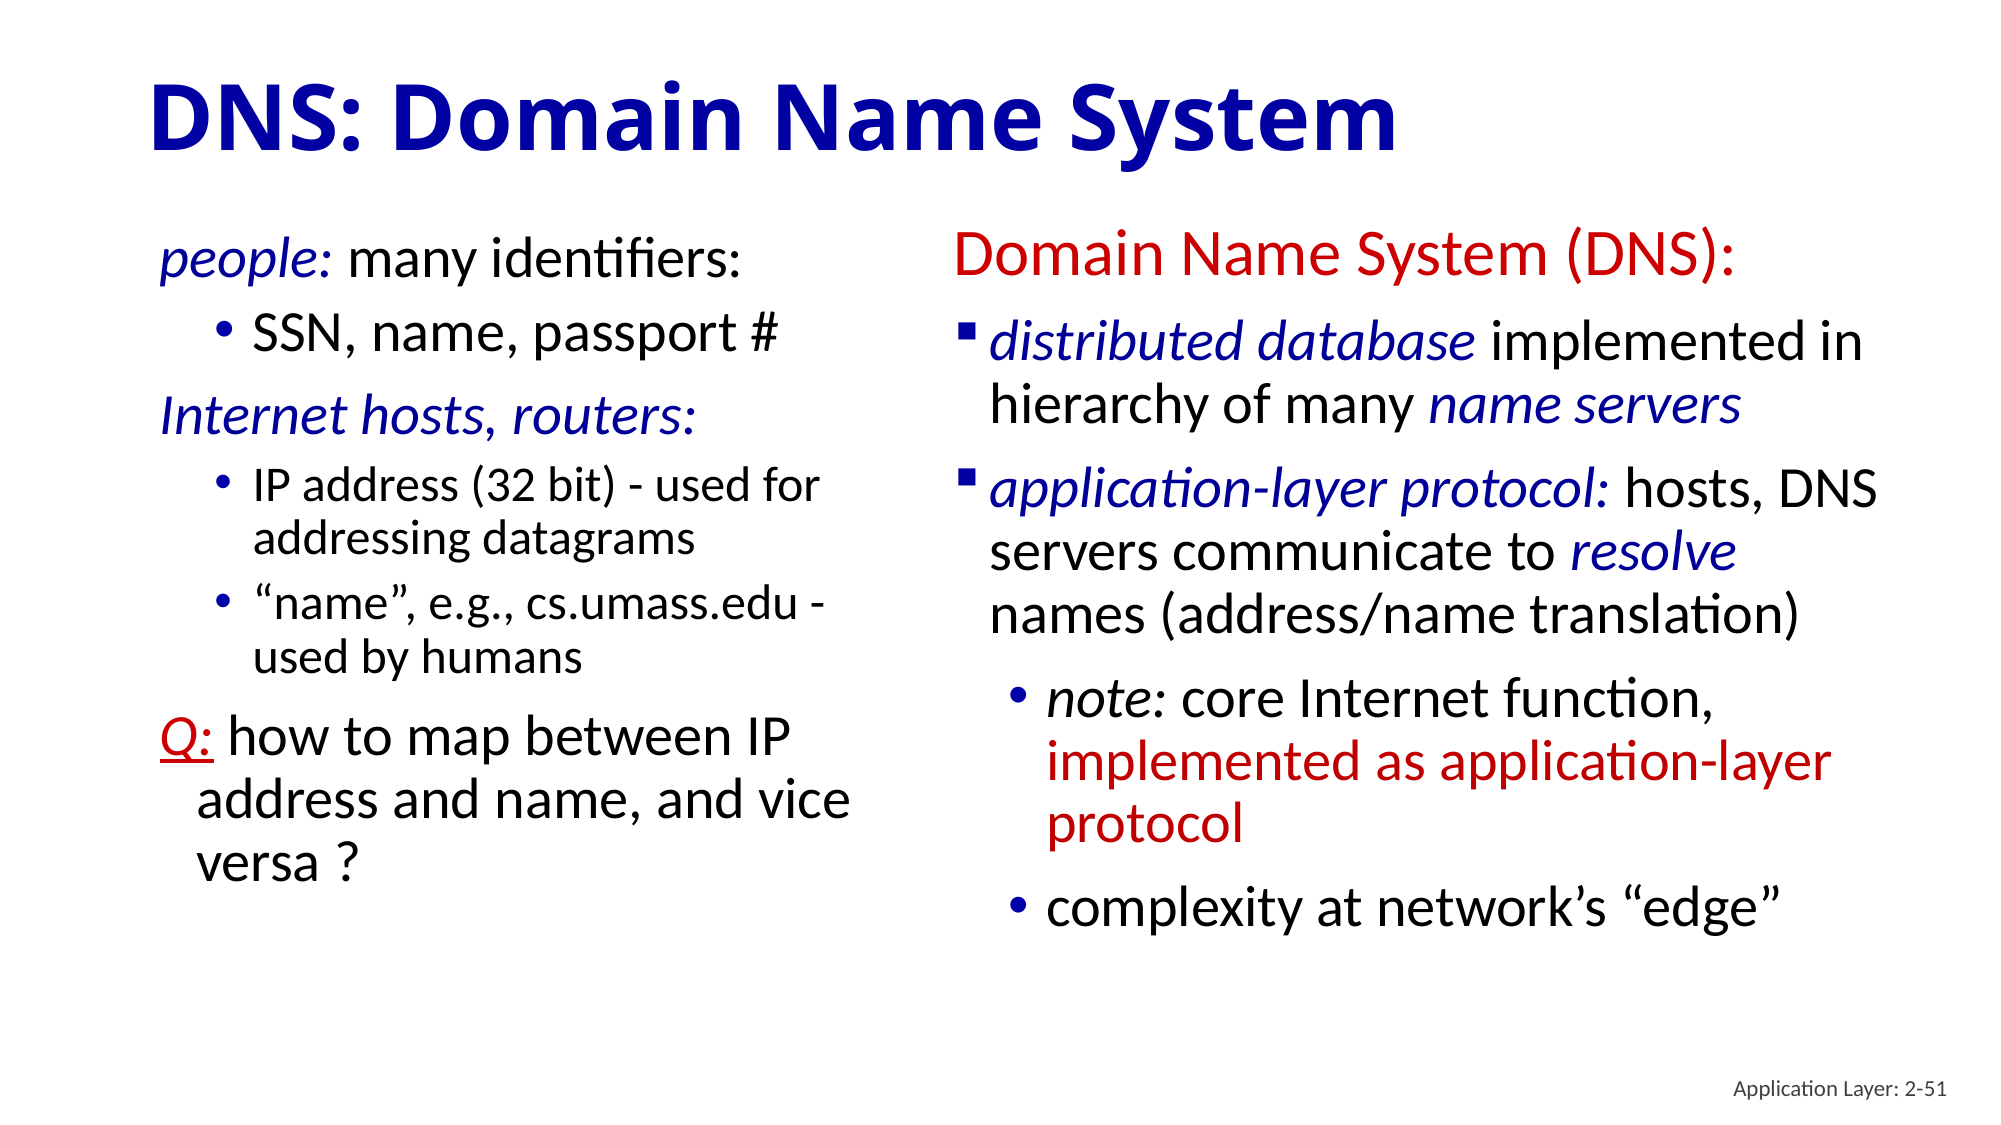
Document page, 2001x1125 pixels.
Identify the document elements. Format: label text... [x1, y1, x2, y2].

title DNS: Domain Name System [131, 47, 1856, 195]
text_box Domain Name System (DNS): distributed database implemented in hierarchy of many name servers application-layer protocol: hosts, DNS servers communicate to resolve names (address/name translation) note: core Internet function, implemented as application-layer protocol complexity at network’s “edge” [917, 210, 1916, 1032]
text_box people: many identifiers: SSN, name, passport # Internet hosts, routers: IP address (32 bit) - used for addressing datagrams “name”, e.g., cs.umass.edu - used by humans Q: how to map between IP address and name, and vice versa ? [123, 219, 917, 983]
slide_number Application Layer: 2-51 [1512, 1056, 1963, 1117]
